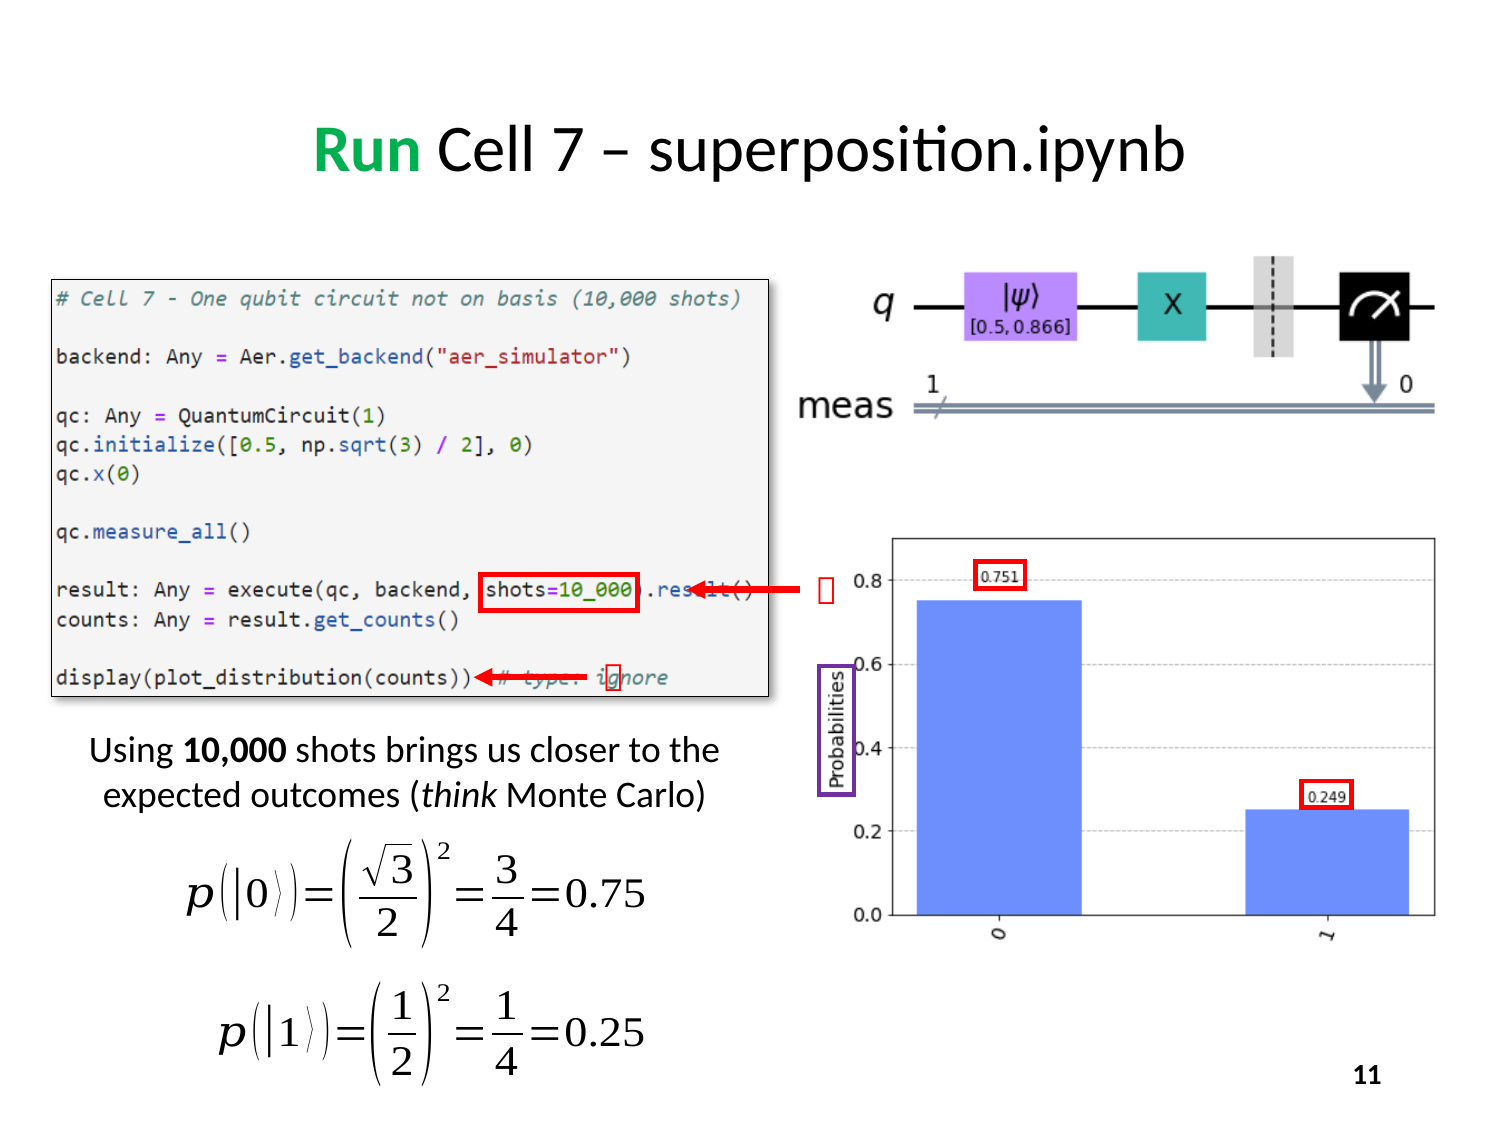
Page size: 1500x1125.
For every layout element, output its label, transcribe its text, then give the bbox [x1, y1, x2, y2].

slide_number 11 [1059, 1042, 1397, 1103]
title Run Cell 7 – superposition.ipynb [103, 59, 1397, 241]
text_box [686, 559, 864, 620]
text_box Using 10,000 shots brings us closer to the expected outcomes (think Monte Carlo) [45, 717, 764, 823]
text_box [473, 646, 651, 708]
picture [820, 527, 1455, 955]
picture [51, 279, 769, 697]
picture [785, 246, 1466, 439]
